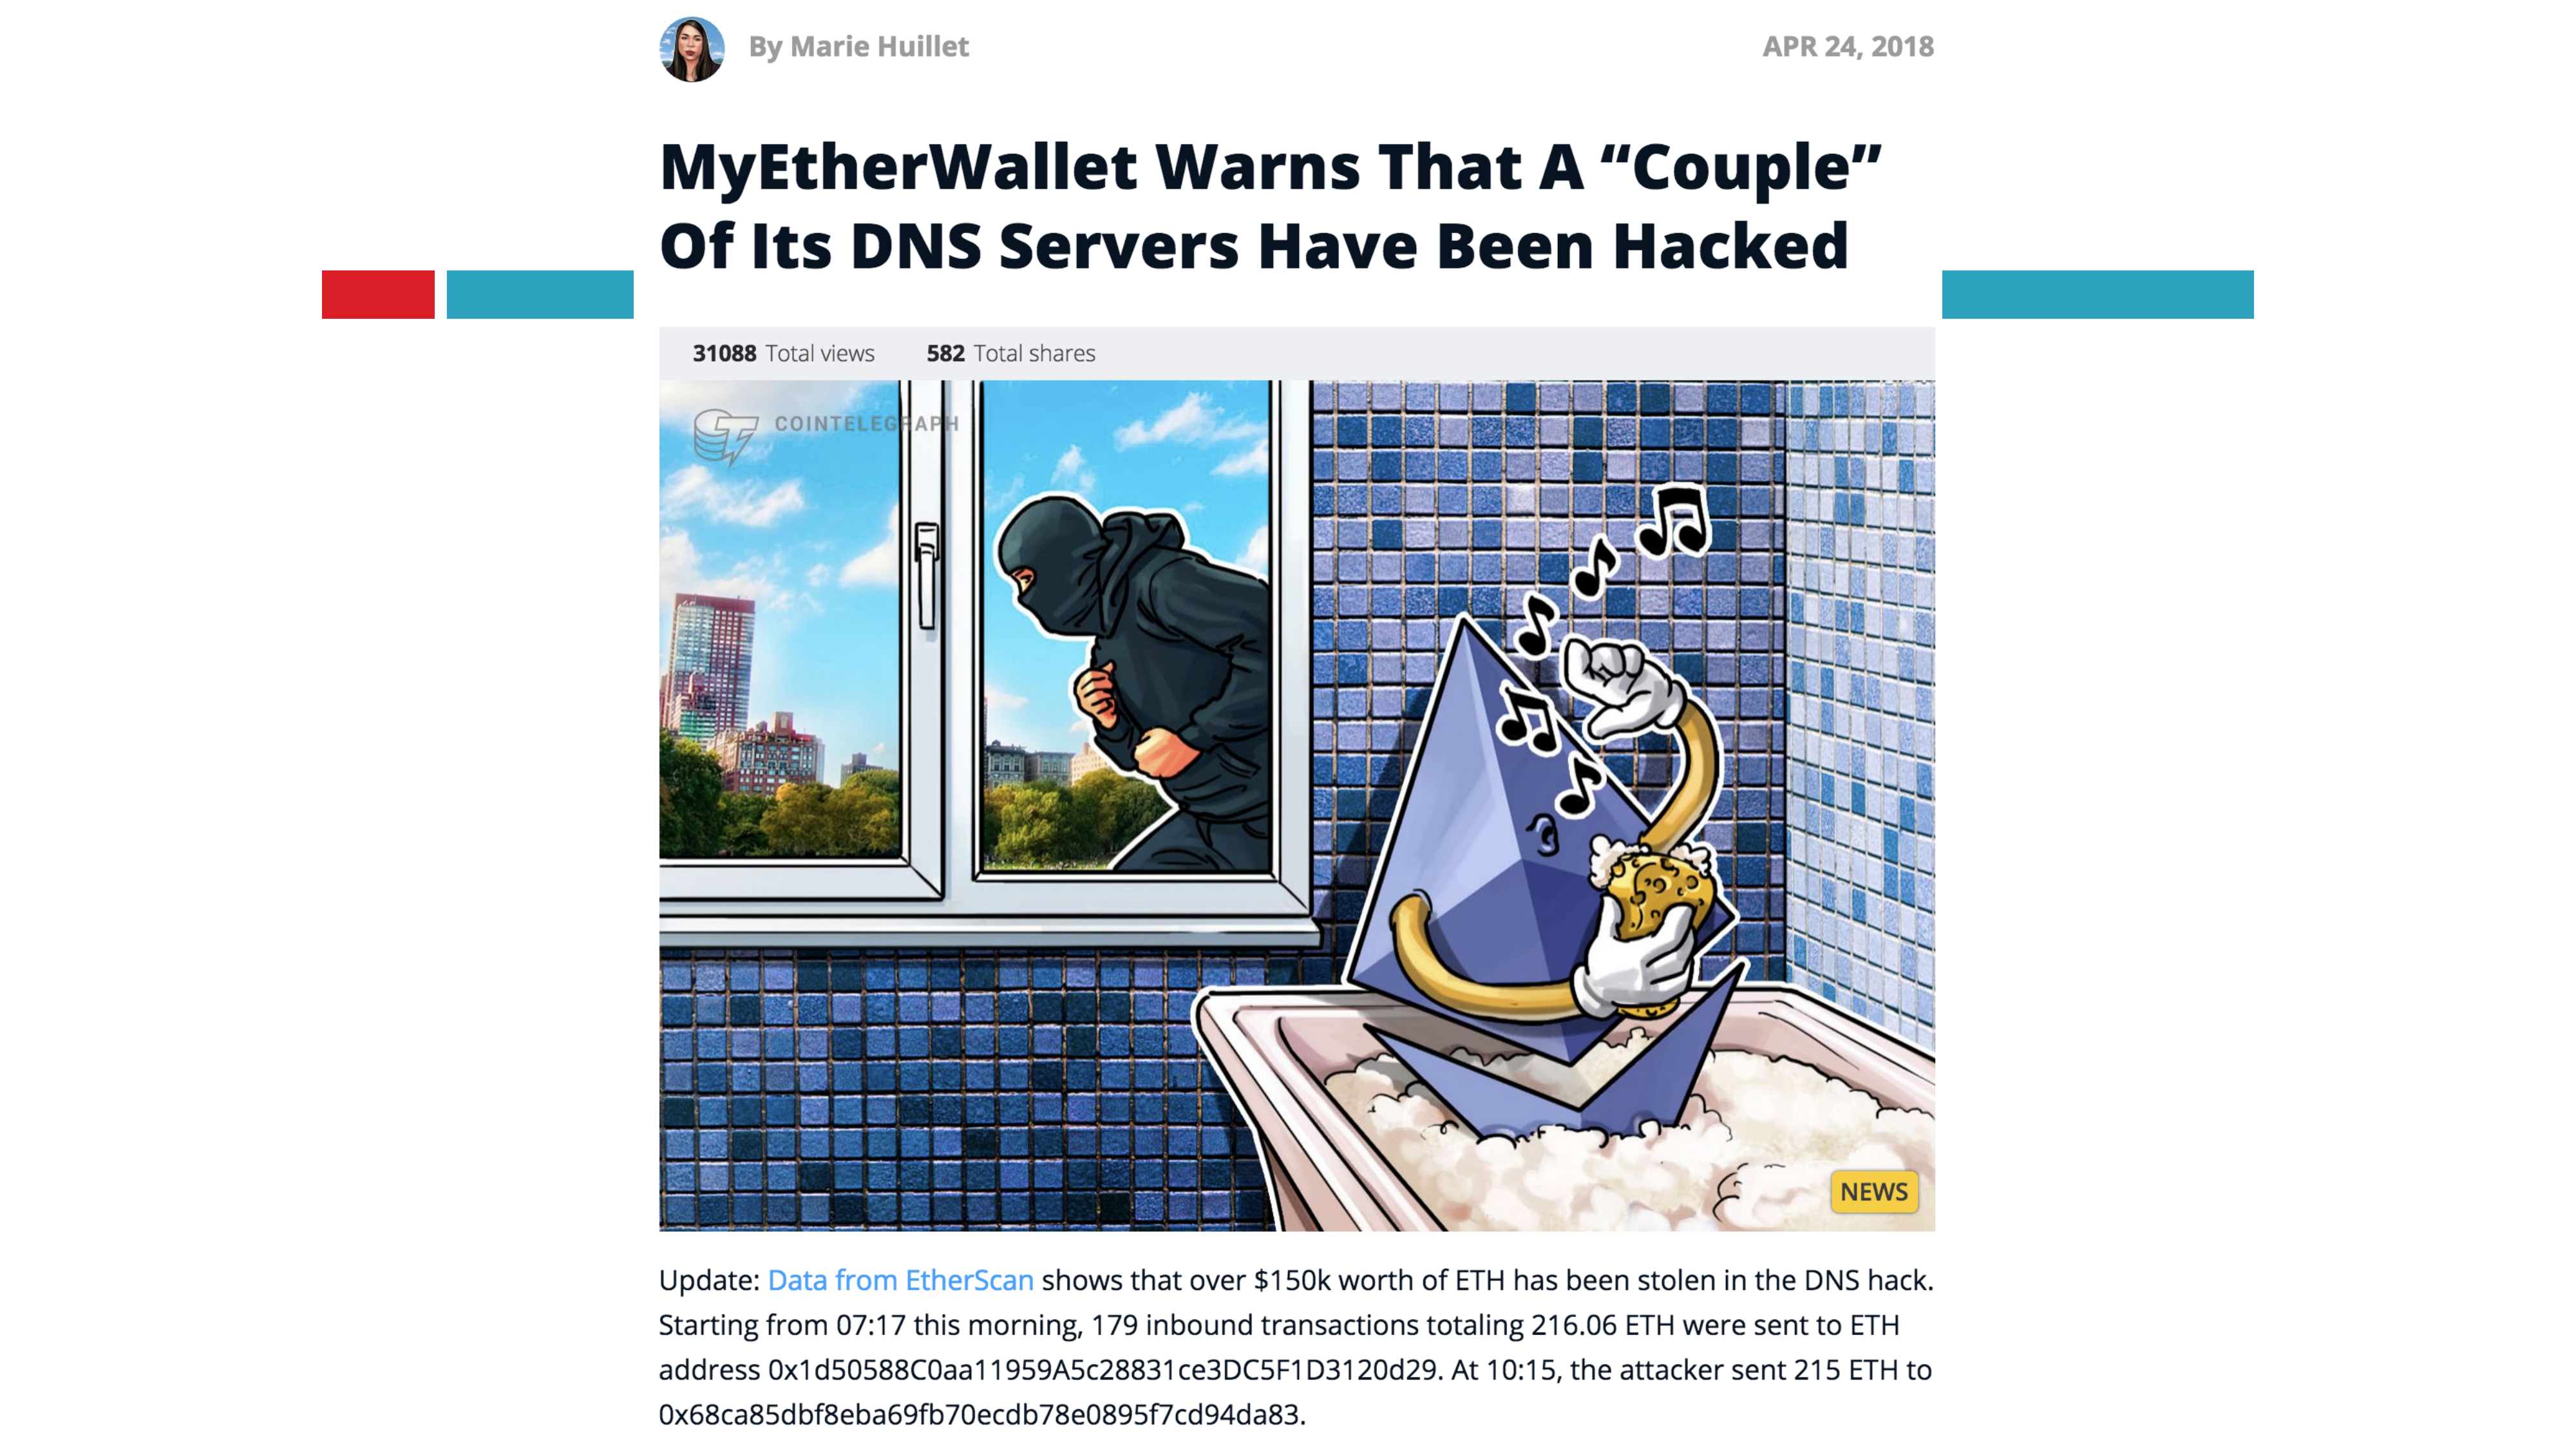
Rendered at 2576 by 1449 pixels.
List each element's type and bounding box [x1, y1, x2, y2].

picture [634, 0, 1942, 1449]
slide_number [355, 261, 402, 334]
